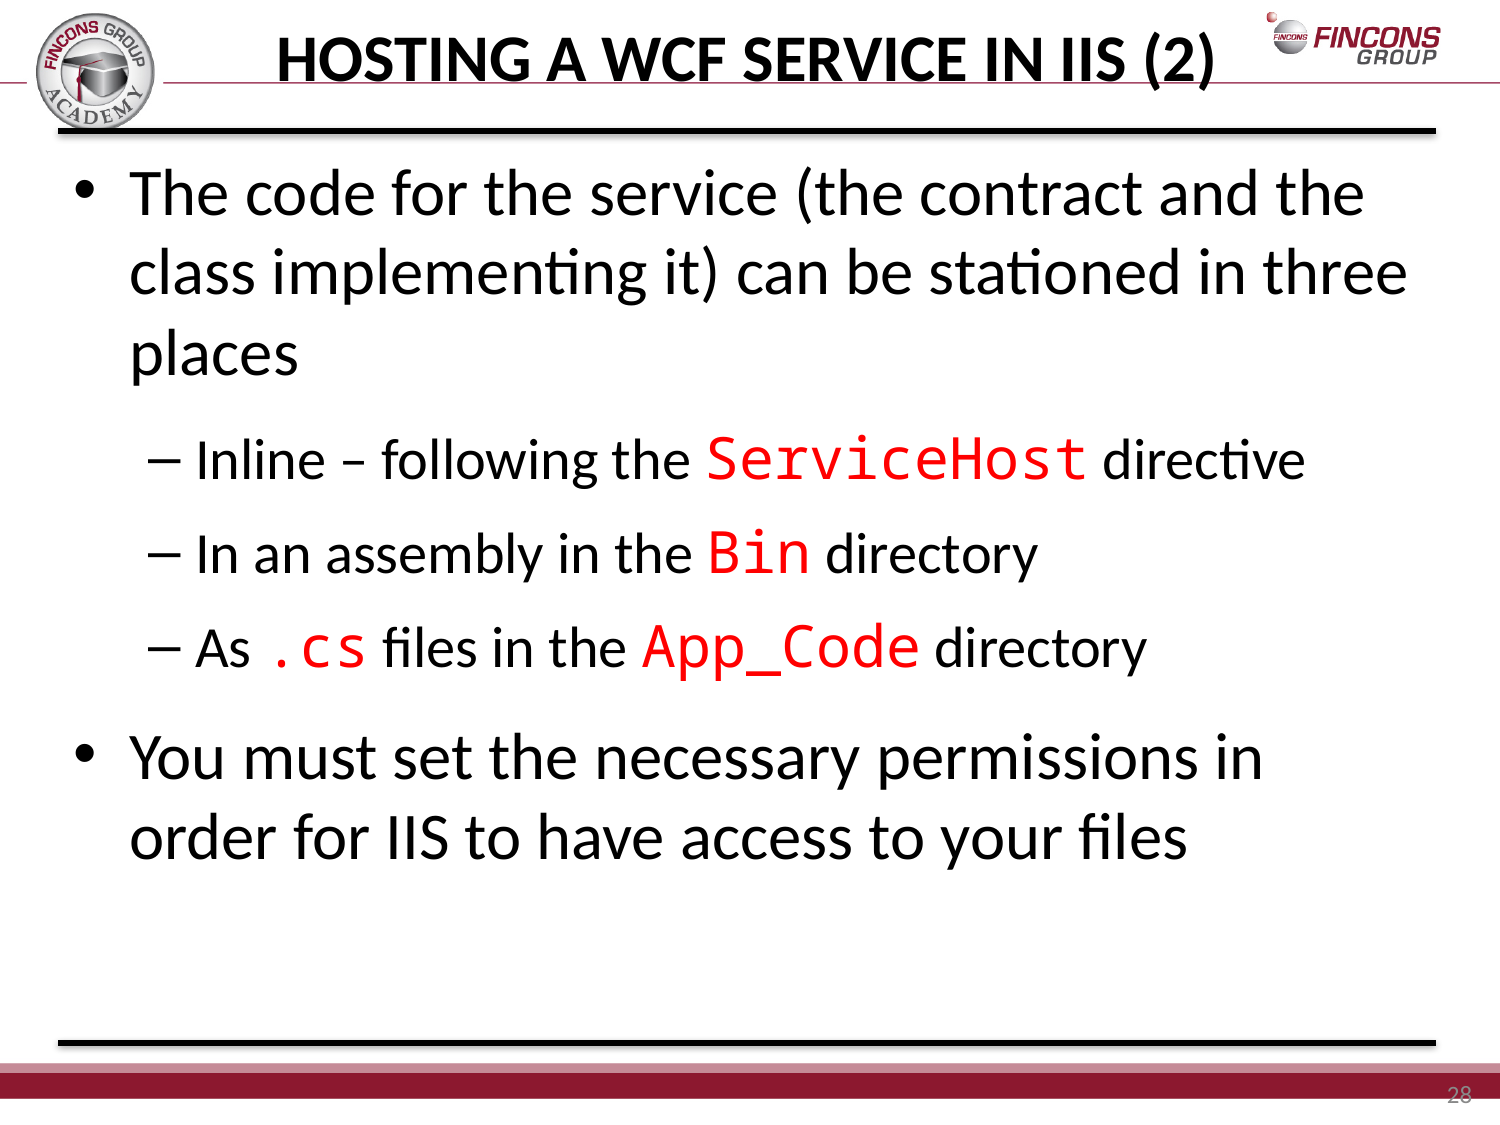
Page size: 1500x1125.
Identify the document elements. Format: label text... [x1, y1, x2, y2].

slide_number 28 [1412, 1074, 1488, 1113]
title Hosting a WCF Service in IIS (2) [57, 3, 1437, 107]
list The code for the service (the contract and the class implementing it) can be stationed in three places Inline – following the ServiceHost directive In an assembly in the Bin directory As .cs files in the App_Code directory You must set the necessary permissions in order for IIS to have access to your files [57, 140, 1437, 1026]
picture [0, 0, 1500, 1125]
